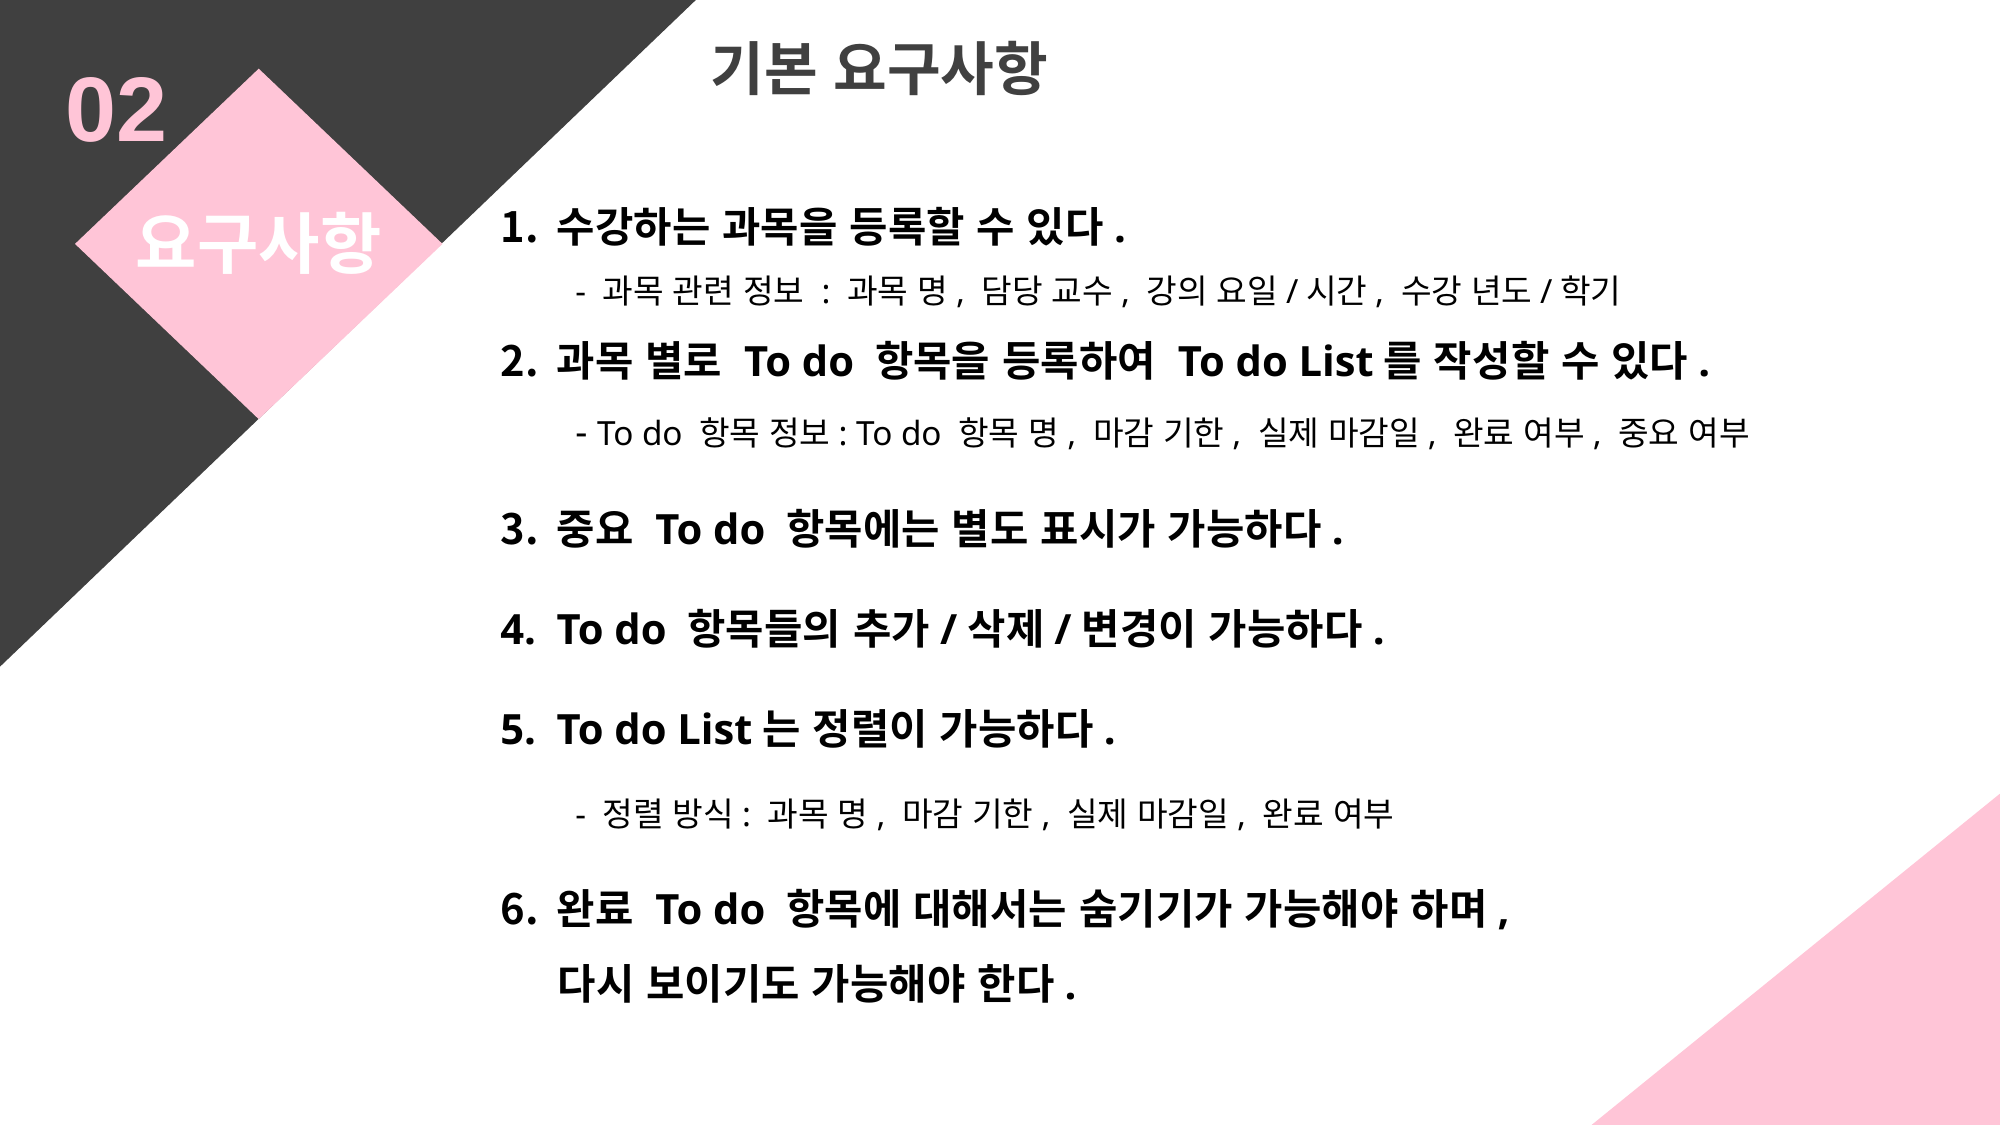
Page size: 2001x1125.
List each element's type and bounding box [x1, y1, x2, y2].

text_box [0, 0, 2000, 1125]
